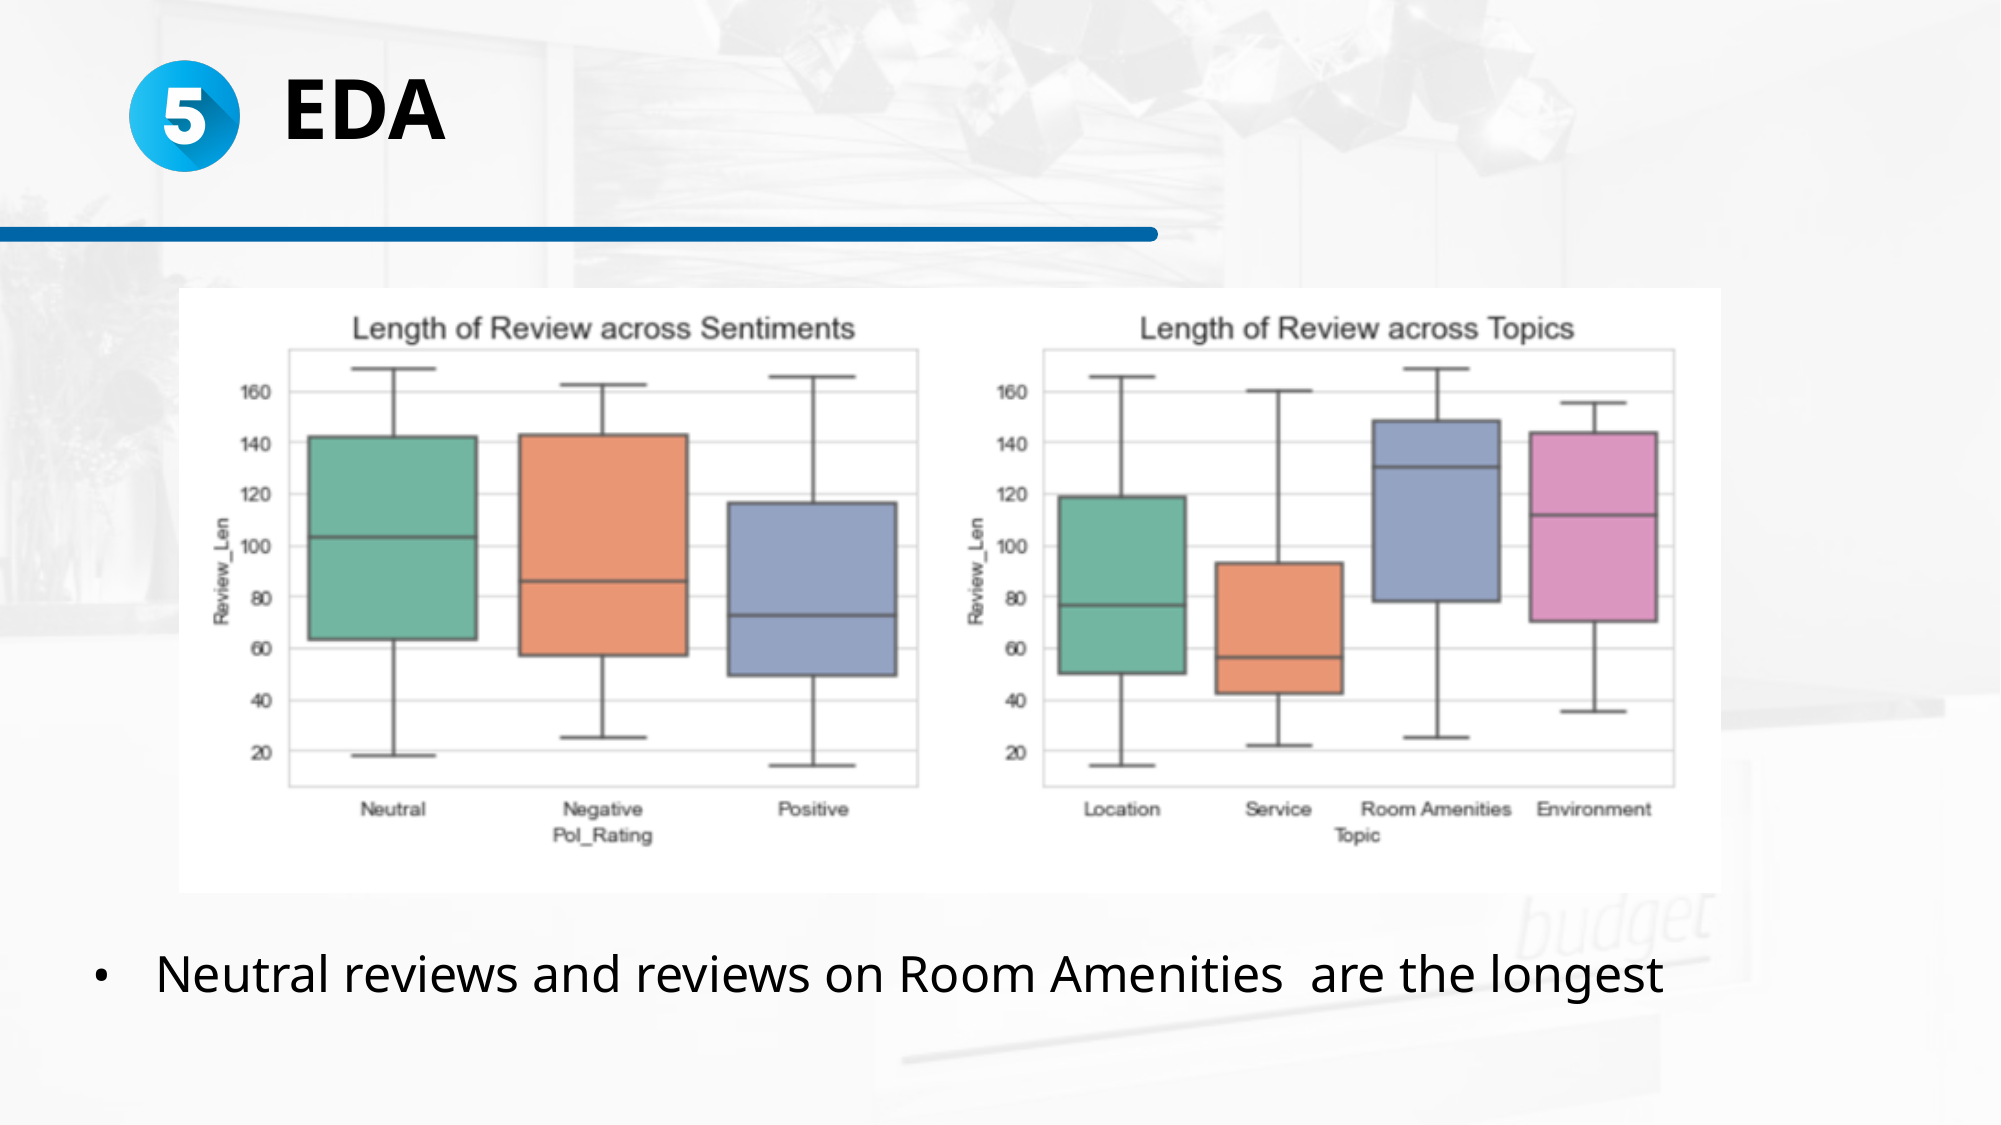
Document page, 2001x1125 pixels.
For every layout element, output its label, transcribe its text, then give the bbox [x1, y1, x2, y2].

title EDA [266, 59, 1808, 220]
picture [128, 59, 241, 173]
picture [179, 287, 1721, 893]
list Neutral reviews and reviews on Room Amenities are the longest [65, 942, 2000, 1088]
